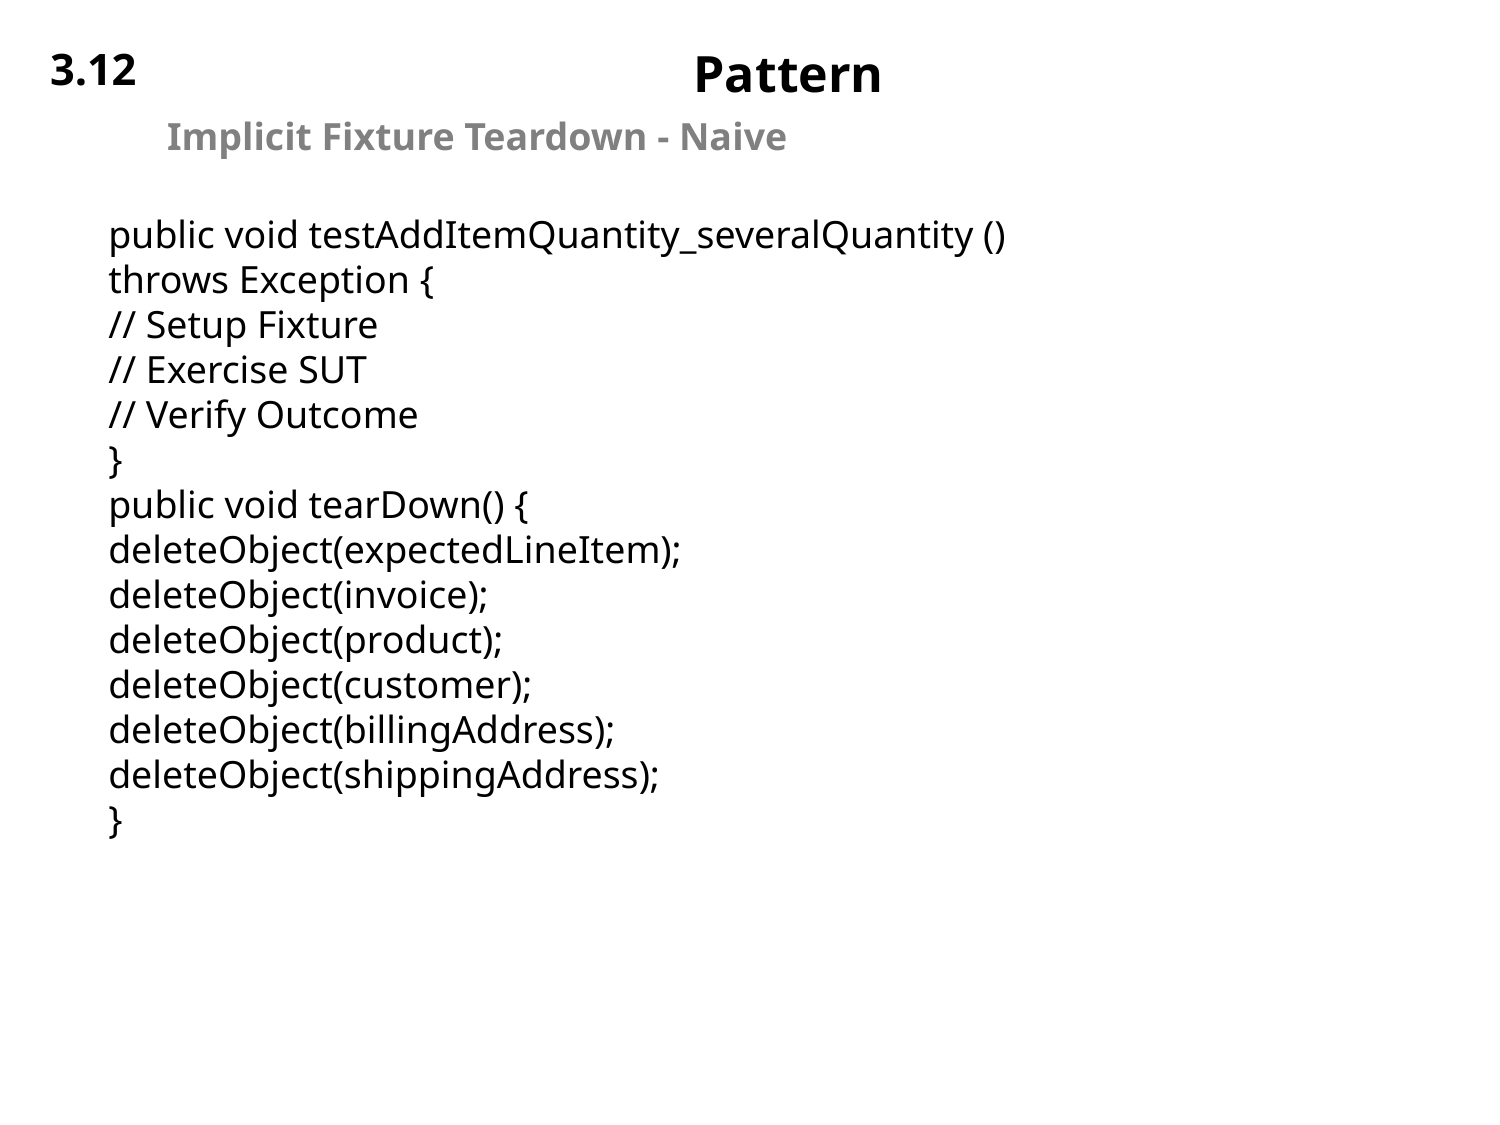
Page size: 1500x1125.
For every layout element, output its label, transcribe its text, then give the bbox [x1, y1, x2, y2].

title Pattern [153, 35, 1425, 105]
list Implicit Fixture Teardown - Naive [152, 105, 1500, 164]
list 3.12 [35, 35, 153, 106]
text_box public void testAddItemQuantity_severalQuantity () throws Exception { // Setup Fixture // Exercise SUT // Verify Outcome } public void tearDown() { deleteObject(expectedLineItem); deleteObject(invoice); deleteObject(product); deleteObject(customer); deleteObject(billingAddress); deleteObject(shippingAddress); } [93, 204, 1430, 849]
